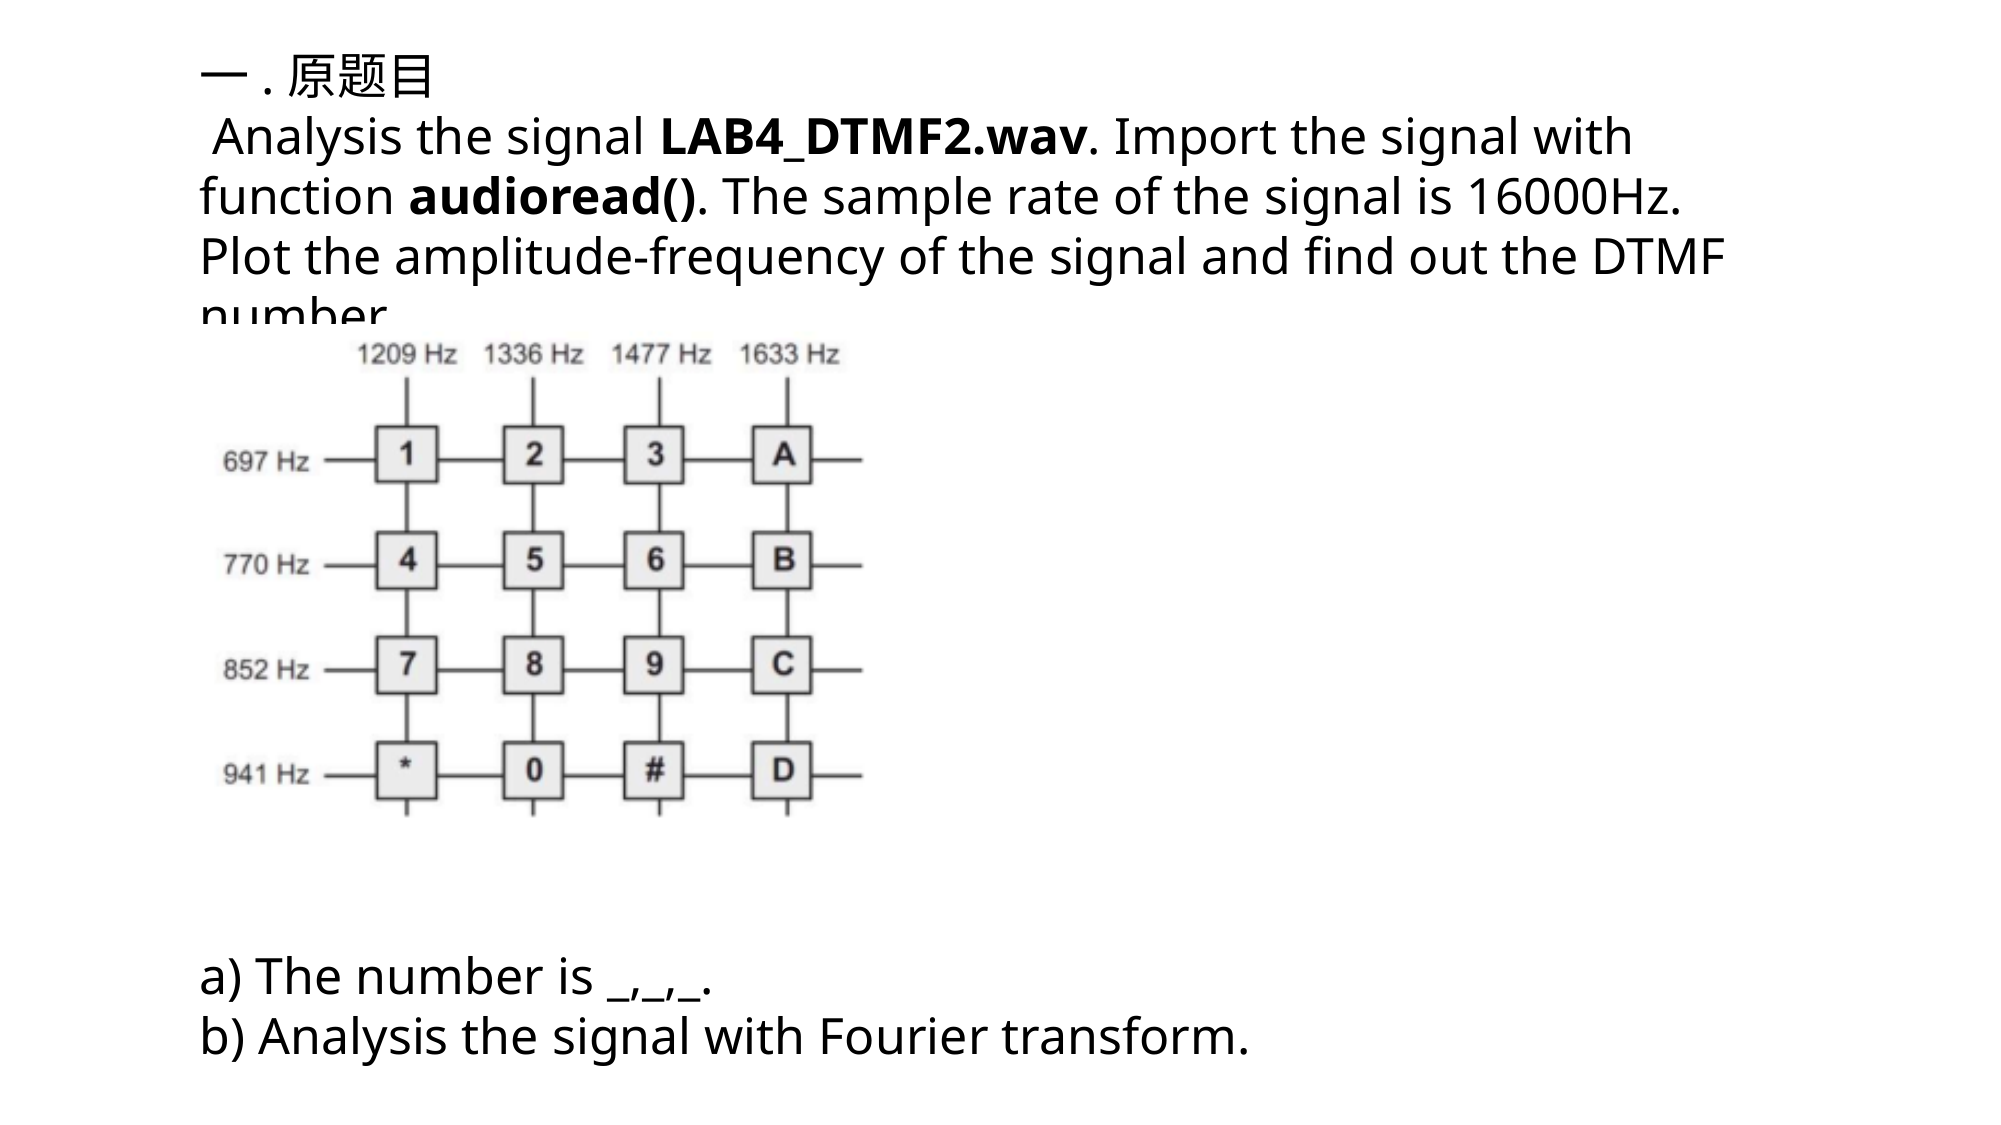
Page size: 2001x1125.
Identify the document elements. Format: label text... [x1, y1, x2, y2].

picture [184, 324, 886, 833]
text_box 一.原题目 Analysis the signal LAB4_DTMF2.wav. Import the signal with function audioread(). The sample rate of the signal is 16000Hz. Plot the amplitude-frequency of the signal and find out the DTMF number. a) The number is _,_,_. b) Analysis the signal with Fourier transform. [184, 37, 1816, 1072]
